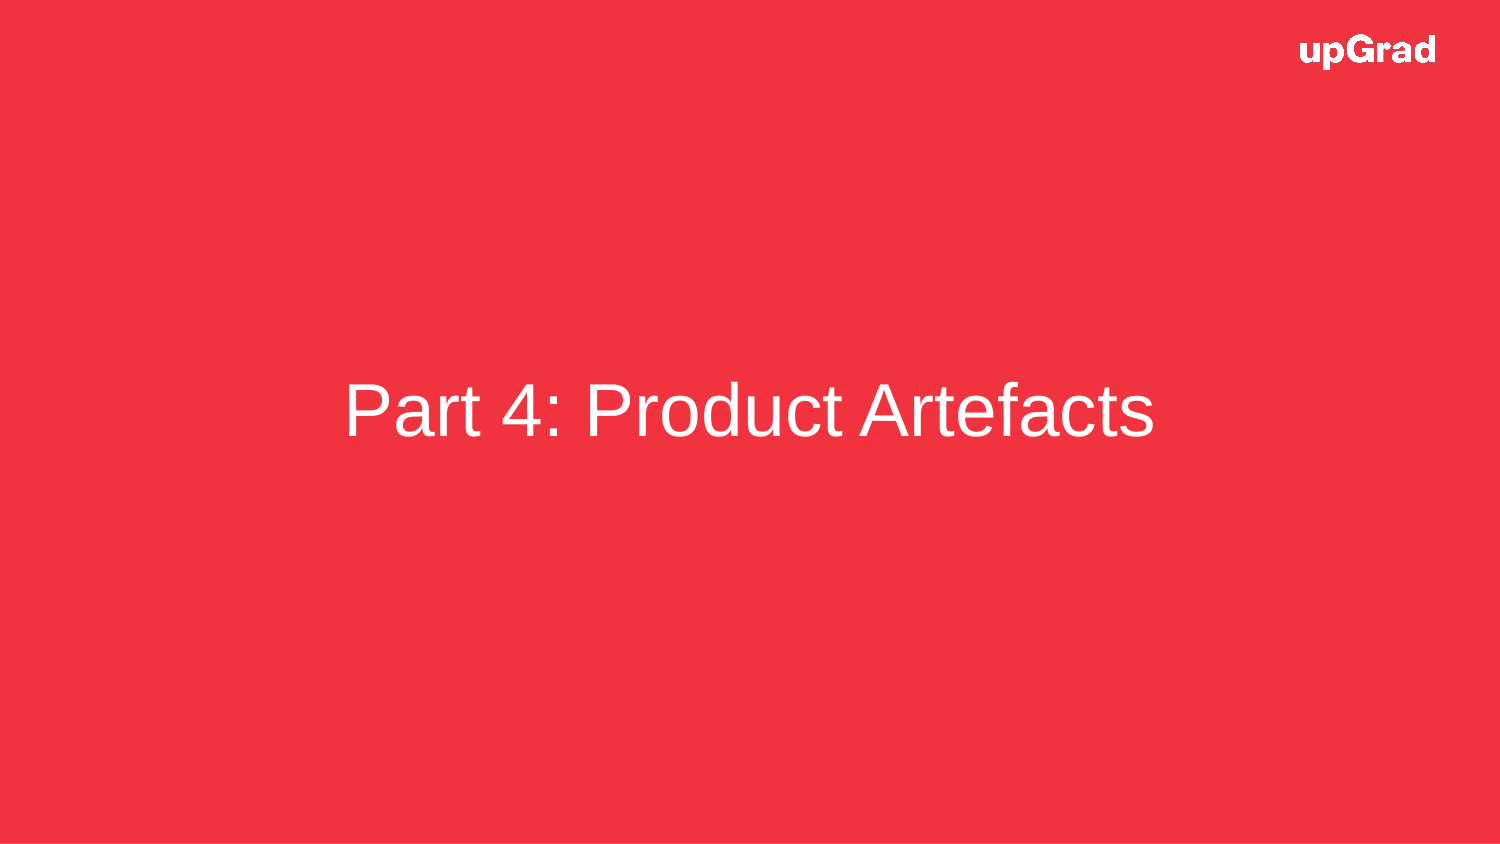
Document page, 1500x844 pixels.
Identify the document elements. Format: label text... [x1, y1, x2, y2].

title Part 4: Product Artefacts [101, 366, 1399, 459]
picture [1300, 34, 1435, 70]
